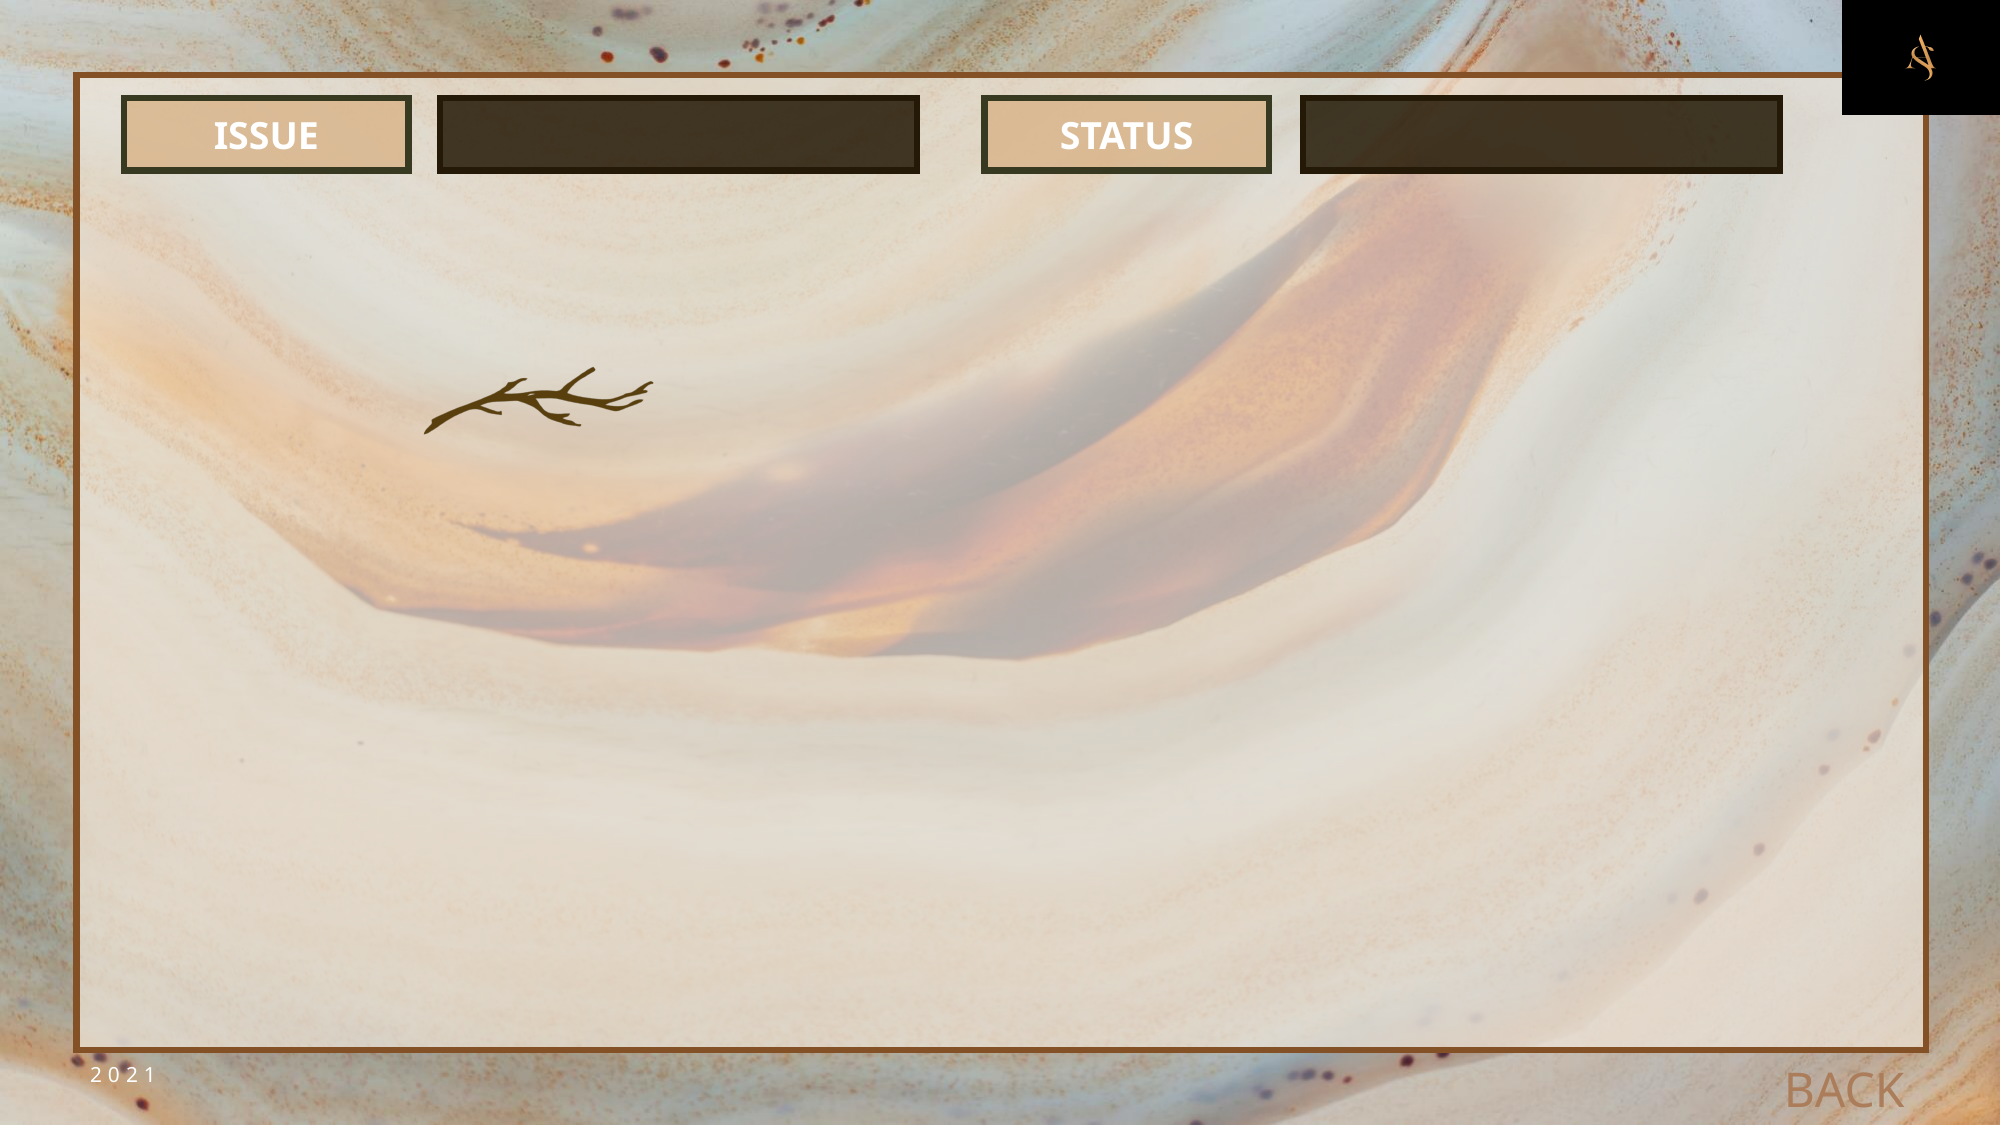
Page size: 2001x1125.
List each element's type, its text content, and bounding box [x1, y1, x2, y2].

slide_number 2021 [75, 1064, 525, 1095]
text_box STATUS [984, 97, 1270, 172]
text_box BACK [1768, 1051, 1984, 1124]
picture [0, 0, 2000, 1125]
text_box [439, 97, 918, 172]
text_box ISSUE [123, 97, 409, 172]
text_box [1302, 97, 1781, 172]
